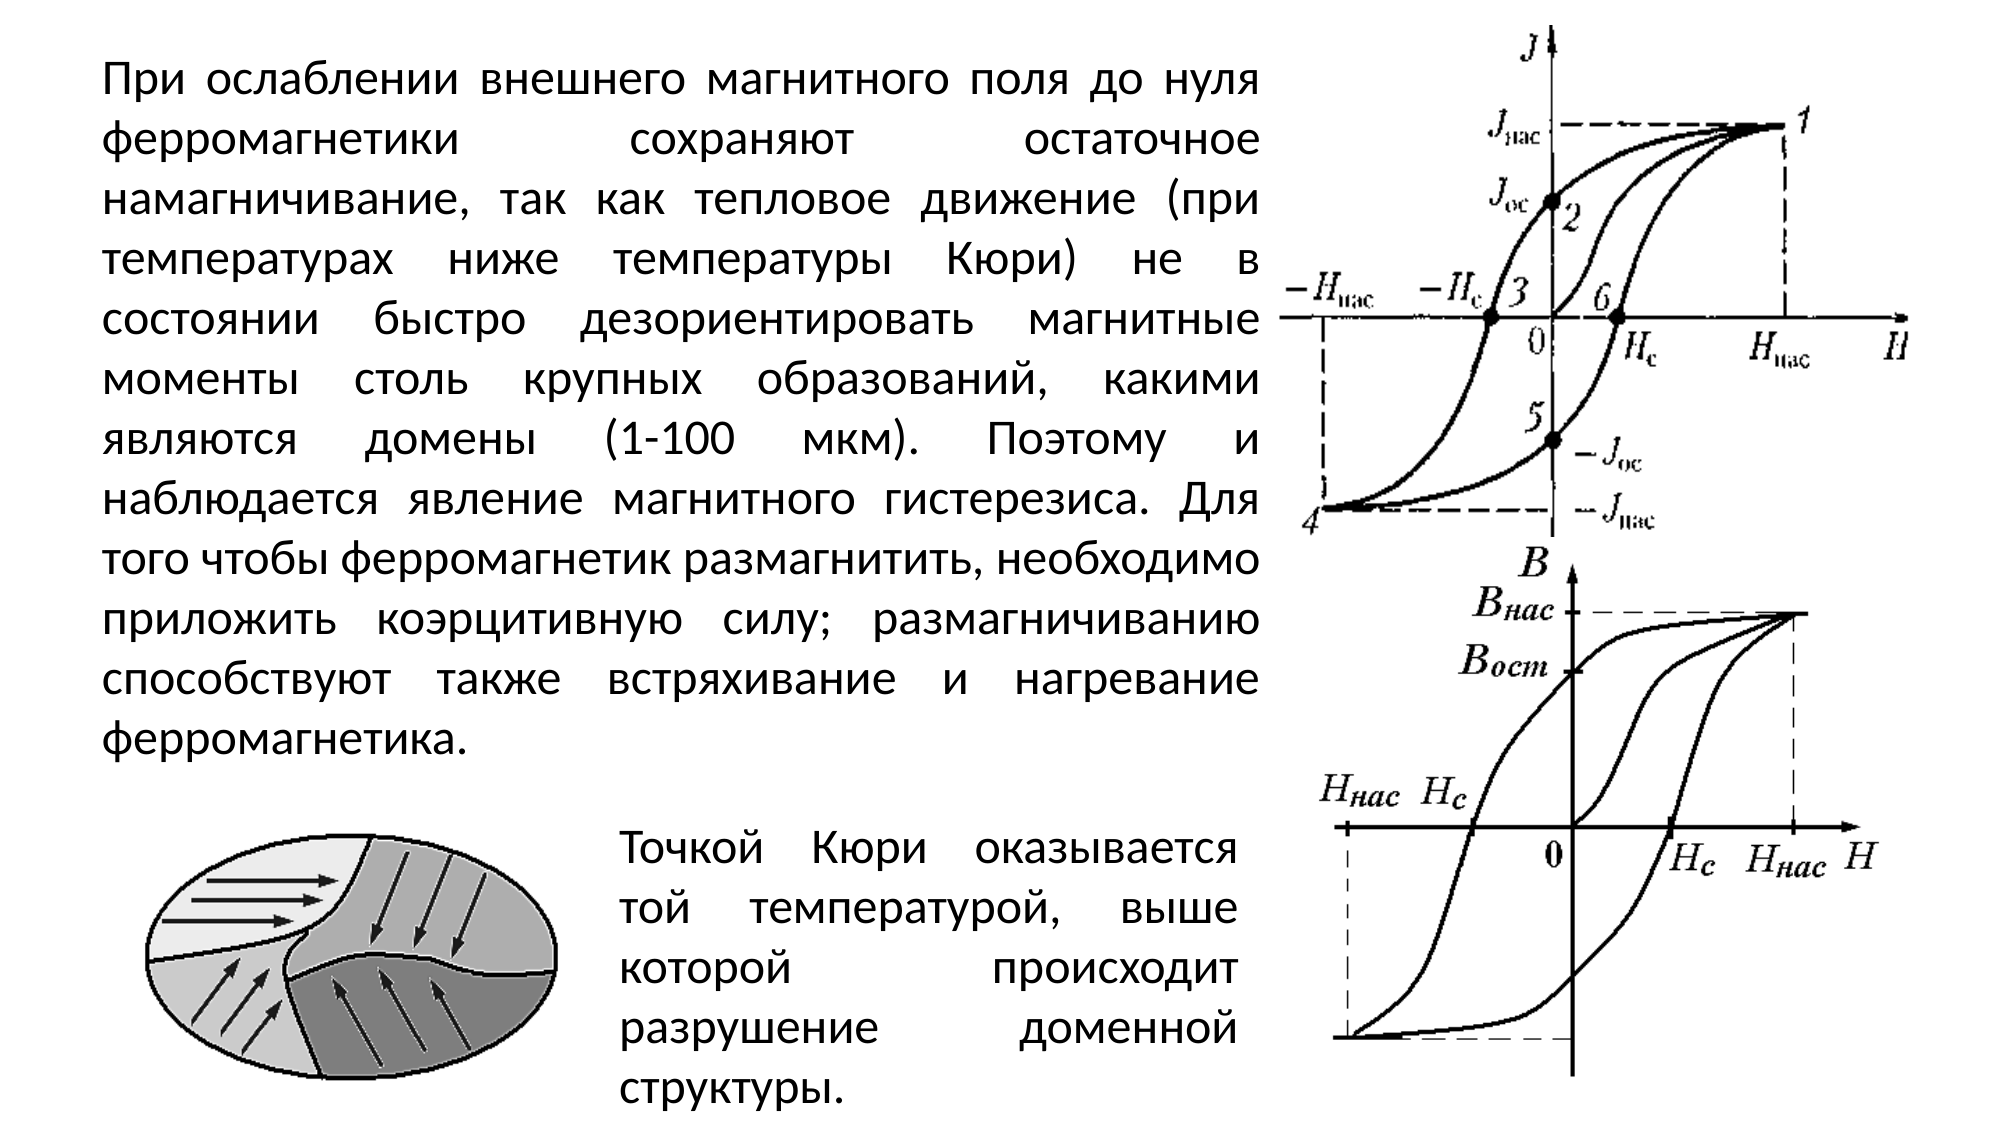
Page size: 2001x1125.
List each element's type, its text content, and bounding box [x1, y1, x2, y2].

text_box При ослаблении внешнего магнитного поля до нуля ферромагнетики сохраняют остаточное намагничивание, так как тепловое движение (при температурах ниже температуры Кюри) не в состоянии быстро дезориентировать магнитные моменты столь крупных образований, какими являются домены (1-100 мкм). Поэтому и наблюдается явление магнитного гистерезиса. Для того чтобы ферромагнетик размагнитить, необходимо приложить коэрцитивную силу; размагничиванию способствуют также встряхивание и нагревание ферромагнетика. [87, 36, 1276, 772]
picture [1275, 25, 1913, 1088]
text_box Точкой Кюри оказывается той температурой, выше которой происходит разрушение доменной структуры. [604, 805, 1254, 1121]
picture [129, 831, 572, 1088]
